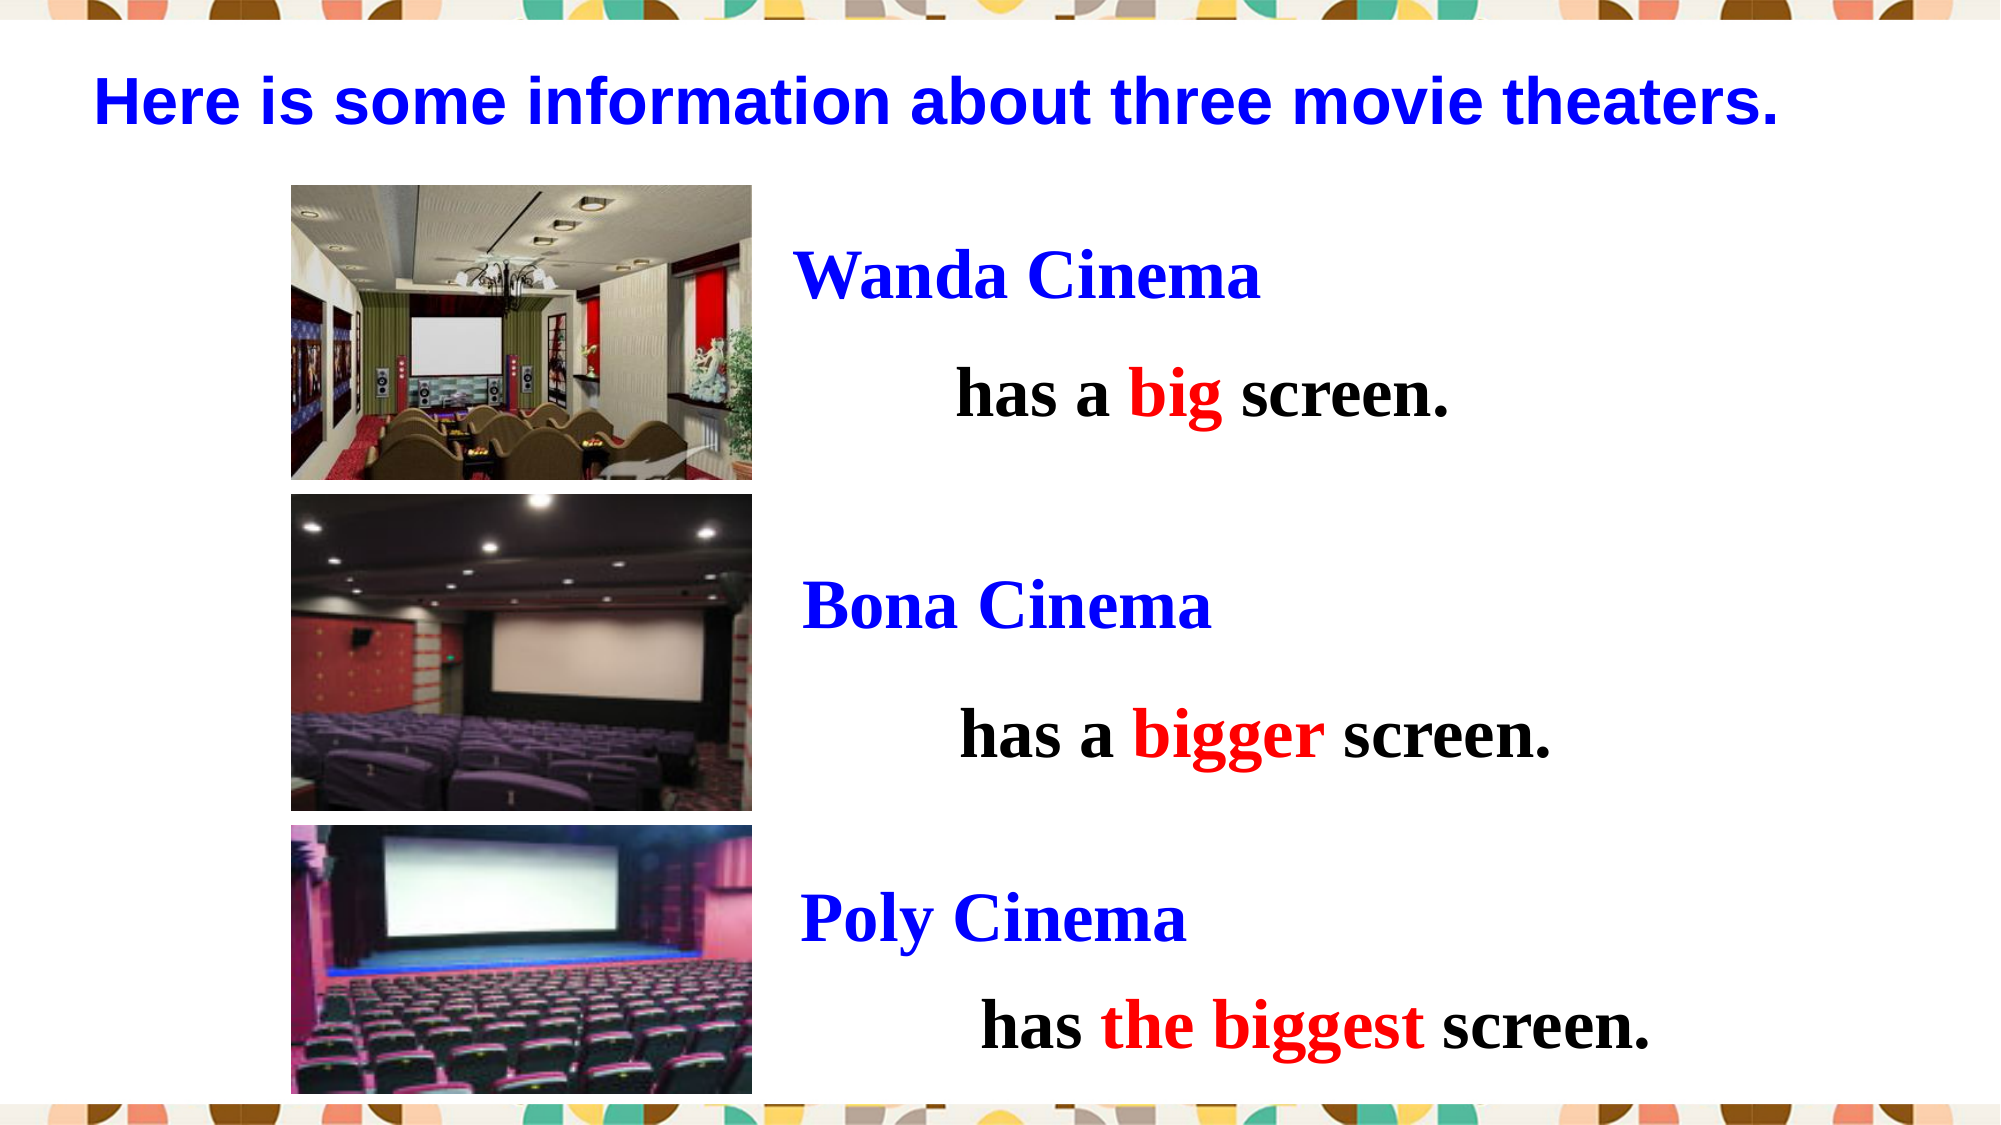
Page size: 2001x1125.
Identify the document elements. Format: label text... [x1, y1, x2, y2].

text_box has a bigger screen. [945, 678, 1567, 779]
text_box Bona Cinema [787, 550, 1249, 651]
text_box Poly Cinema [786, 862, 1204, 963]
text_box has the biggest screen. [965, 970, 1667, 1070]
text_box Here is some information about three movie theaters. [78, 42, 1910, 146]
text_box Wanda Cinema [777, 219, 1296, 320]
text_box has a big screen. [940, 338, 1632, 438]
picture [0, 0, 2001, 1125]
